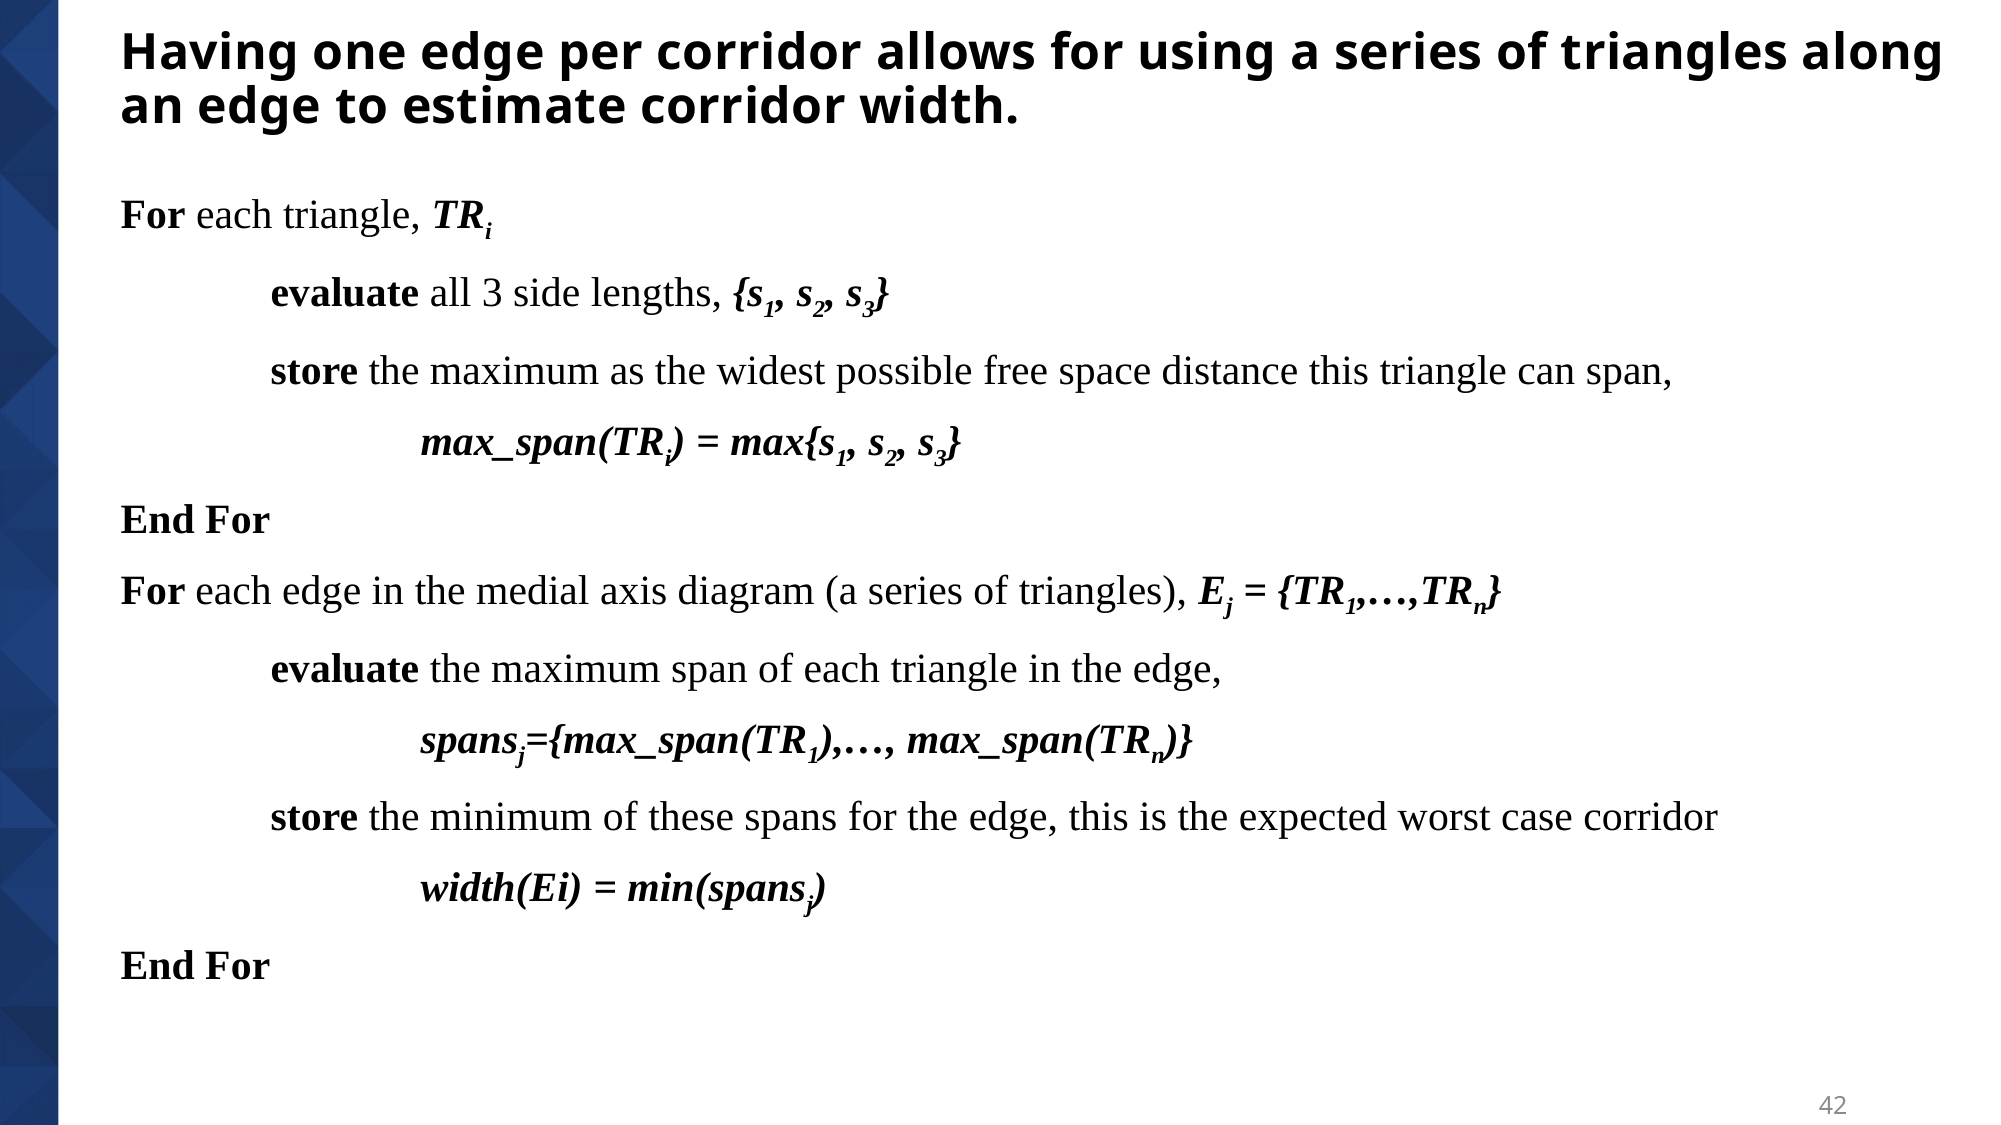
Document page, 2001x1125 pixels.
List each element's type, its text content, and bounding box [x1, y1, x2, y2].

title Having one edge per corridor allows for using a series of triangles along an edge to estimate corridor width. [105, 13, 1972, 142]
slide_number 42 [1412, 1087, 1863, 1125]
picture [0, 0, 2001, 1125]
list For each triangle, TRi evaluate all 3 side lengths, {s1, s2, s3} store the maximum as the widest possible free space distance this triangle can span, max_span(TRi) = max{s1, s2, s3} End For For each edge in the medial axis diagram (a series of triangles), Ej = {TR1,…,TRn} evaluate the maximum span of each triangle in the edge, spansj={max_span(TR1),…, max_span(TRn)} store the minimum of these spans for the edge, this is the expected worst case corridor width(Ei) = min(spansj) End For [105, 179, 1931, 1014]
